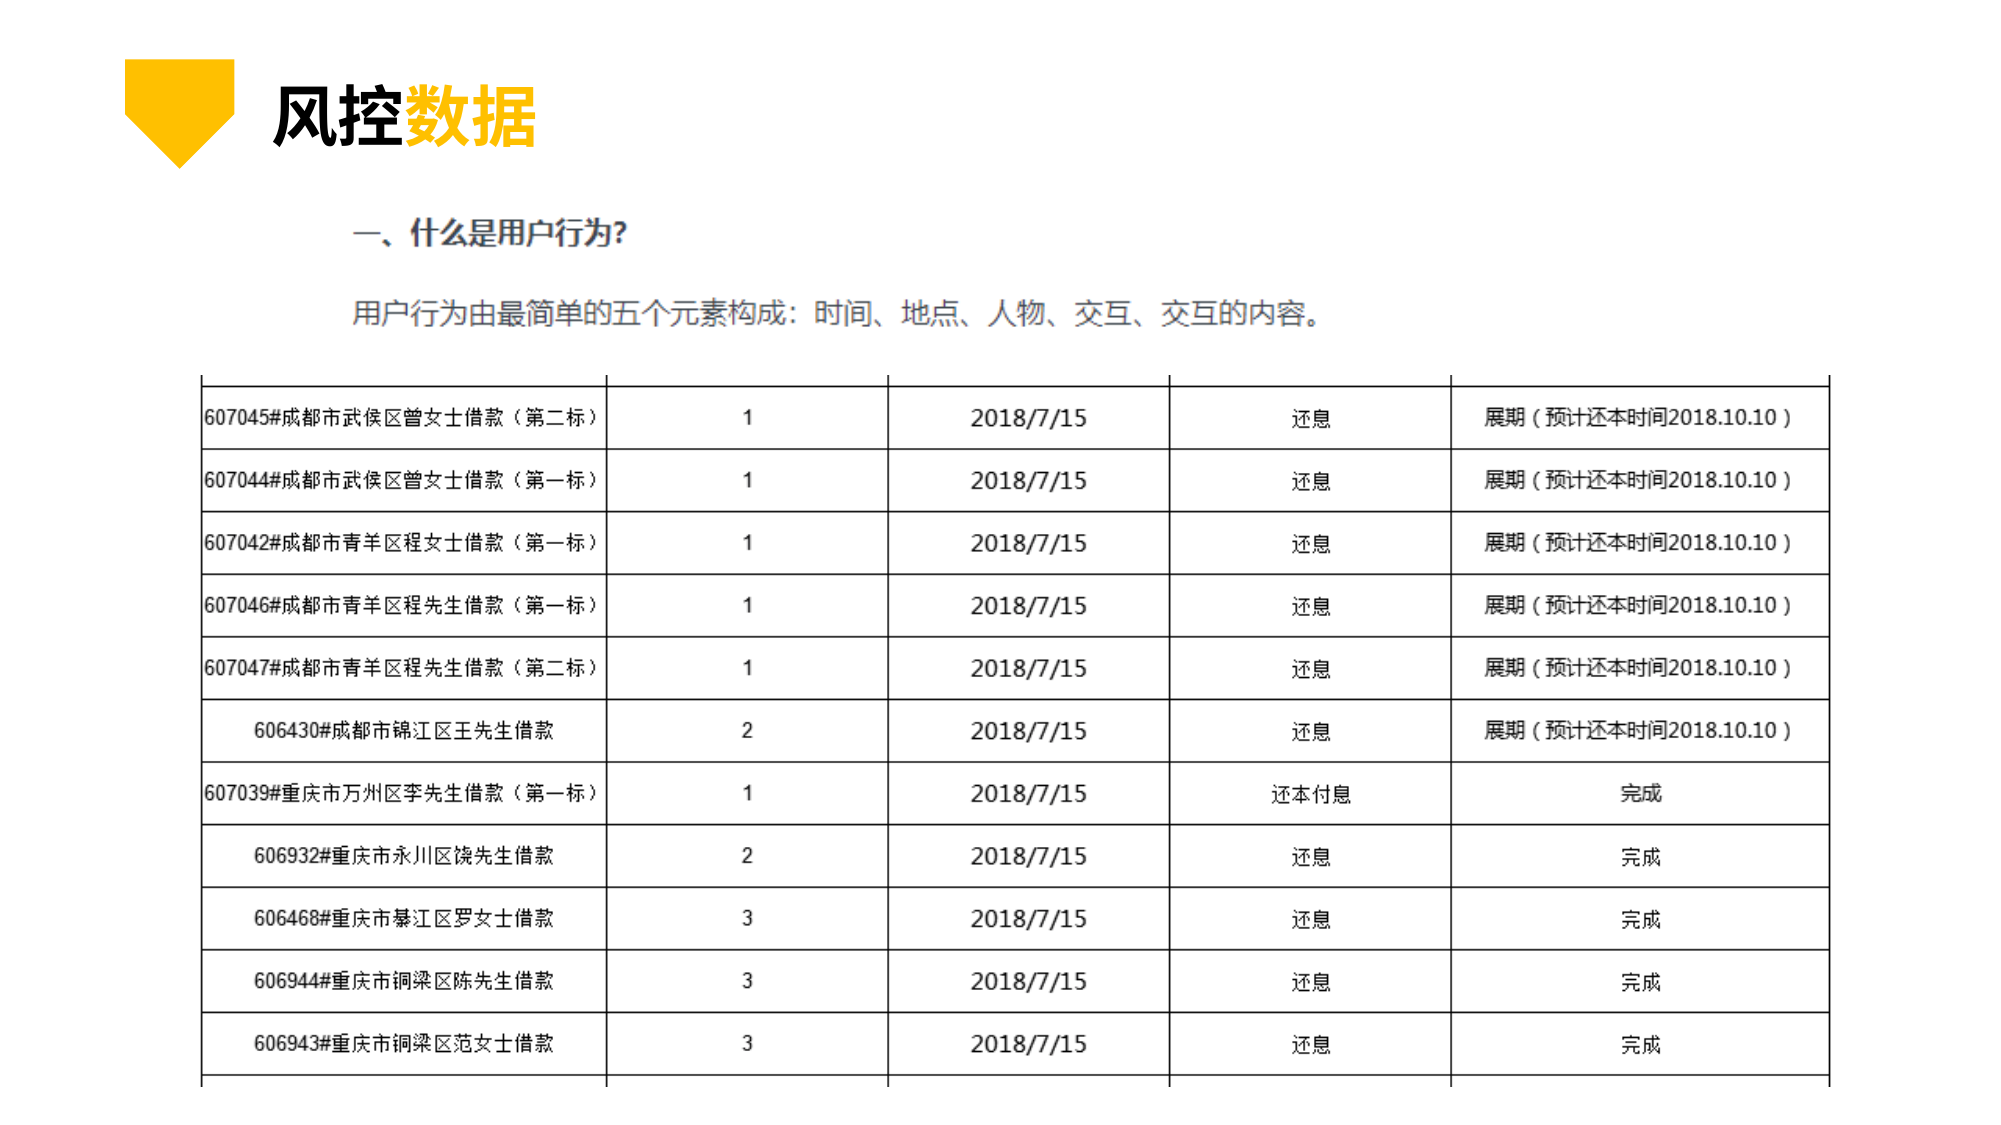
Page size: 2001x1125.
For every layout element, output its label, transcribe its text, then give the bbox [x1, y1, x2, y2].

picture [173, 180, 1865, 1087]
list 风控数据 [256, 76, 907, 152]
